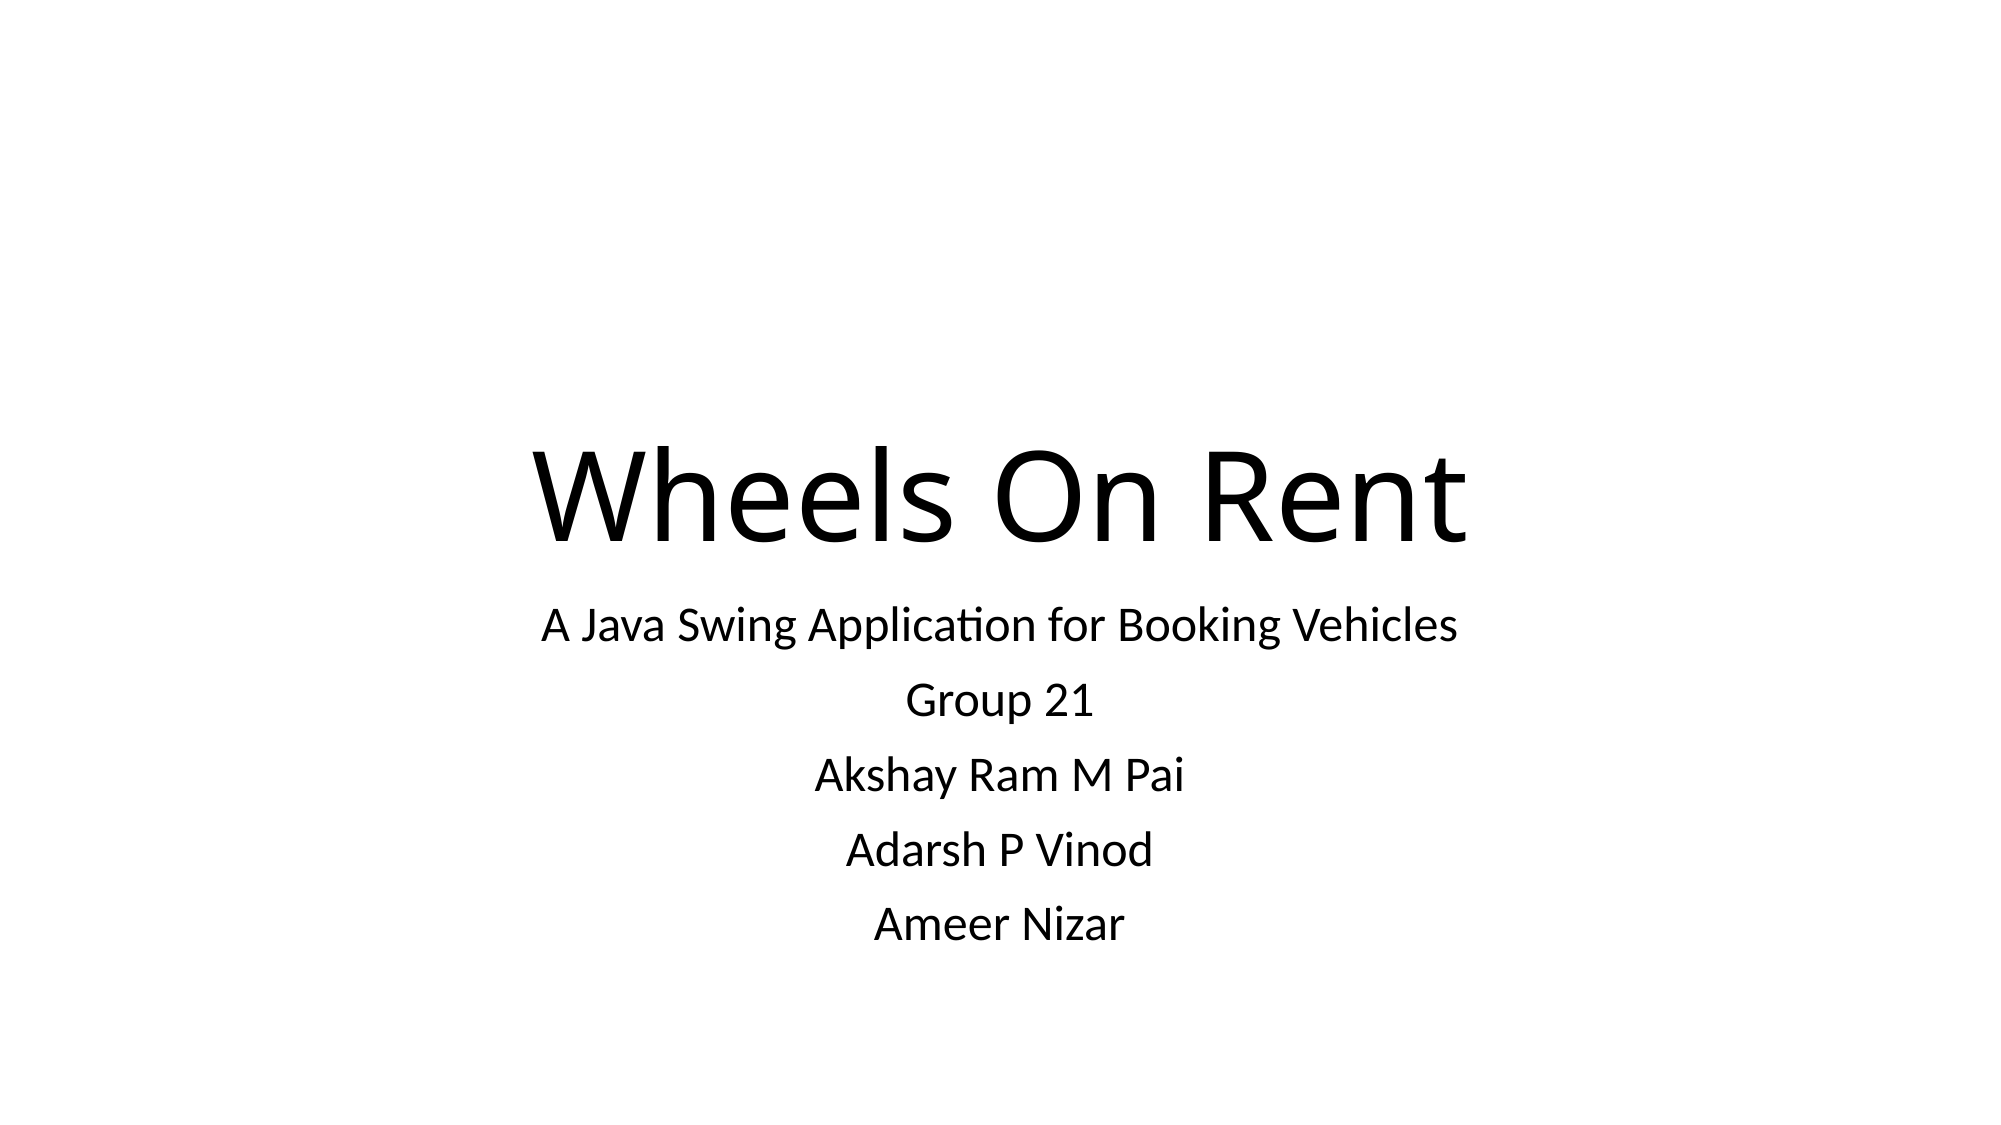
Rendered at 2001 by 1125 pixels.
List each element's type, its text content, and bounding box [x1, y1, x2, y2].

subtitle A Java Swing Application for Booking Vehicles Group 21 Akshay Ram M Pai Adarsh P Vinod Ameer Nizar [249, 590, 1750, 983]
title Wheels On Rent [249, 184, 1750, 576]
